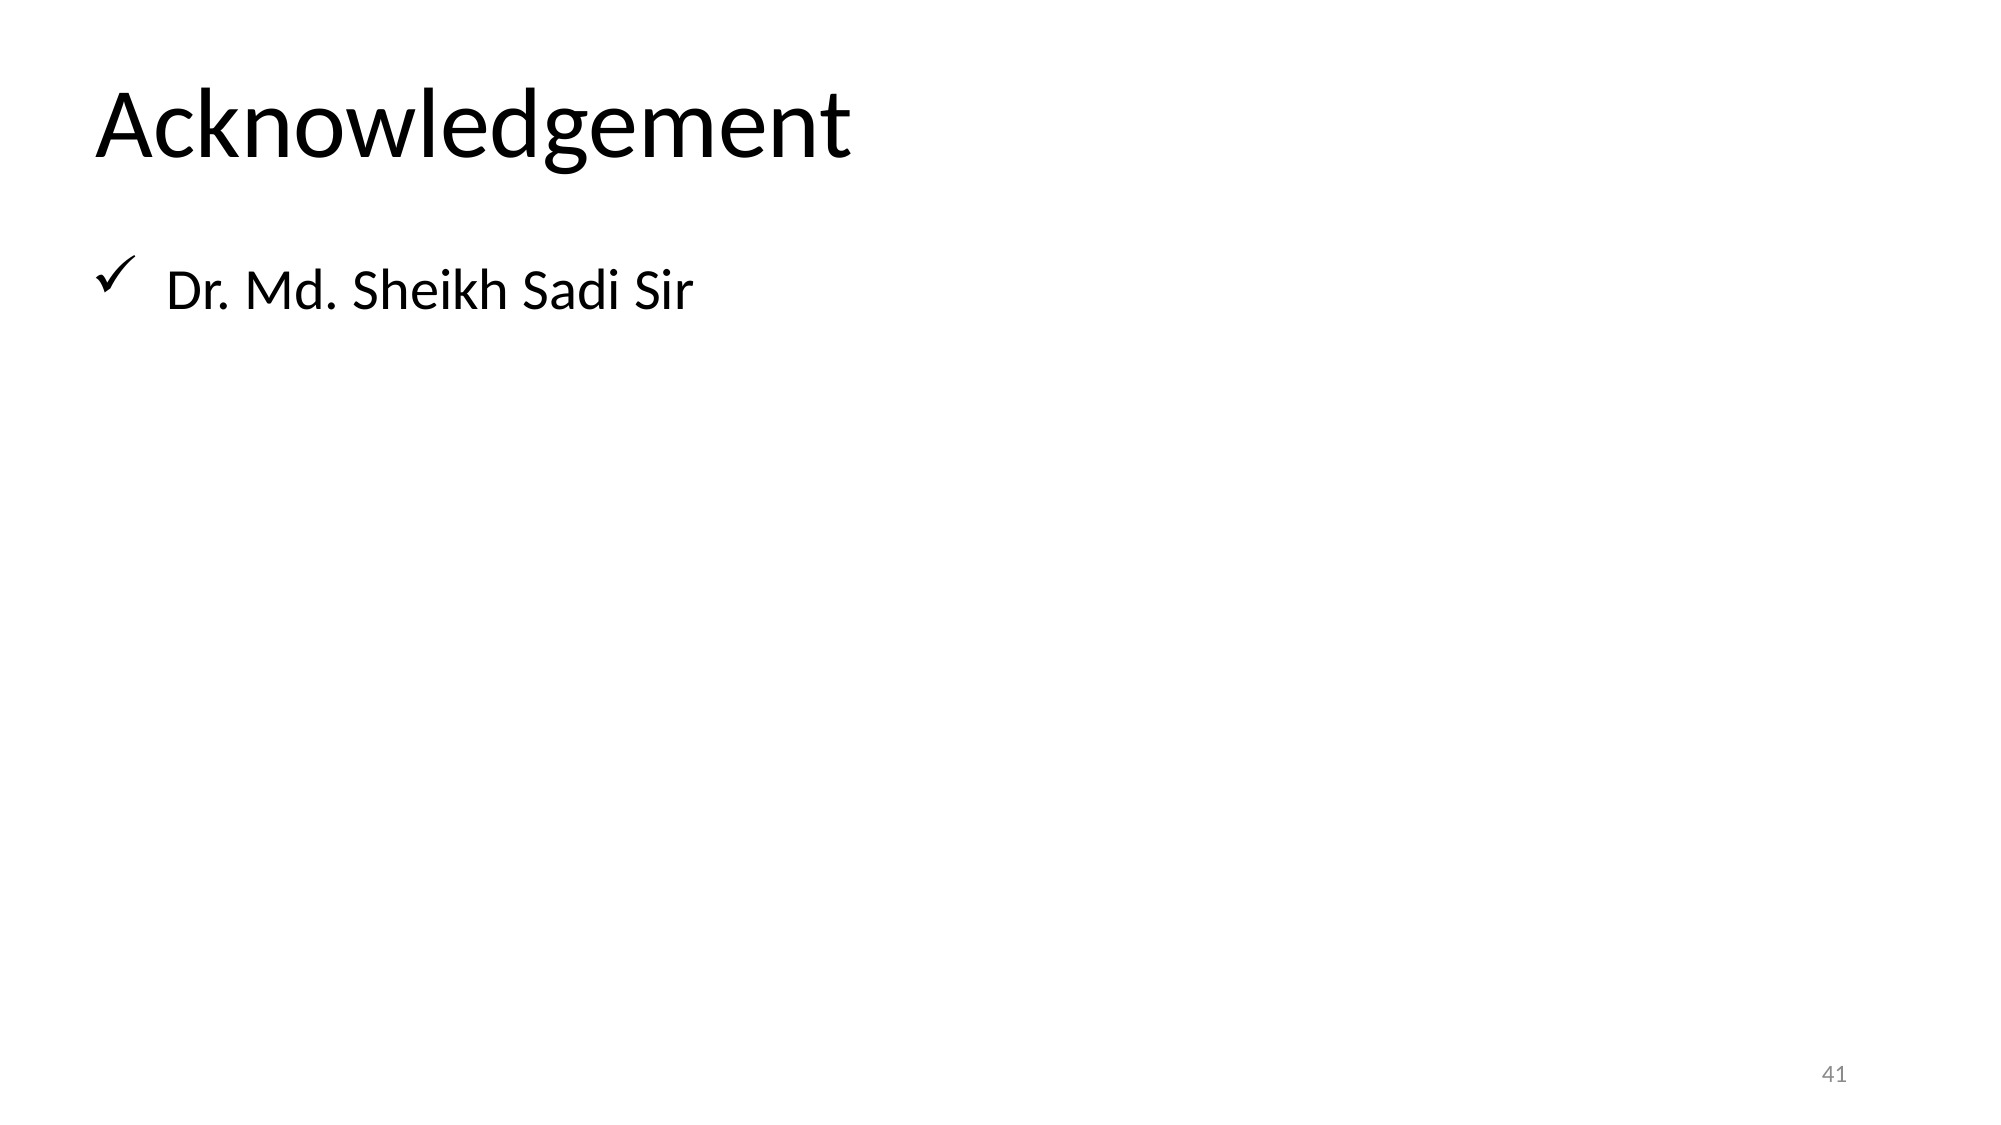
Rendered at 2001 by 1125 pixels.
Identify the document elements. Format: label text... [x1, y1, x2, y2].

slide_number 41 [1412, 1042, 1863, 1103]
text_box Acknowledgement [81, 50, 869, 185]
text_box Dr. Md. Sheikh Sadi Sir [76, 208, 1961, 329]
